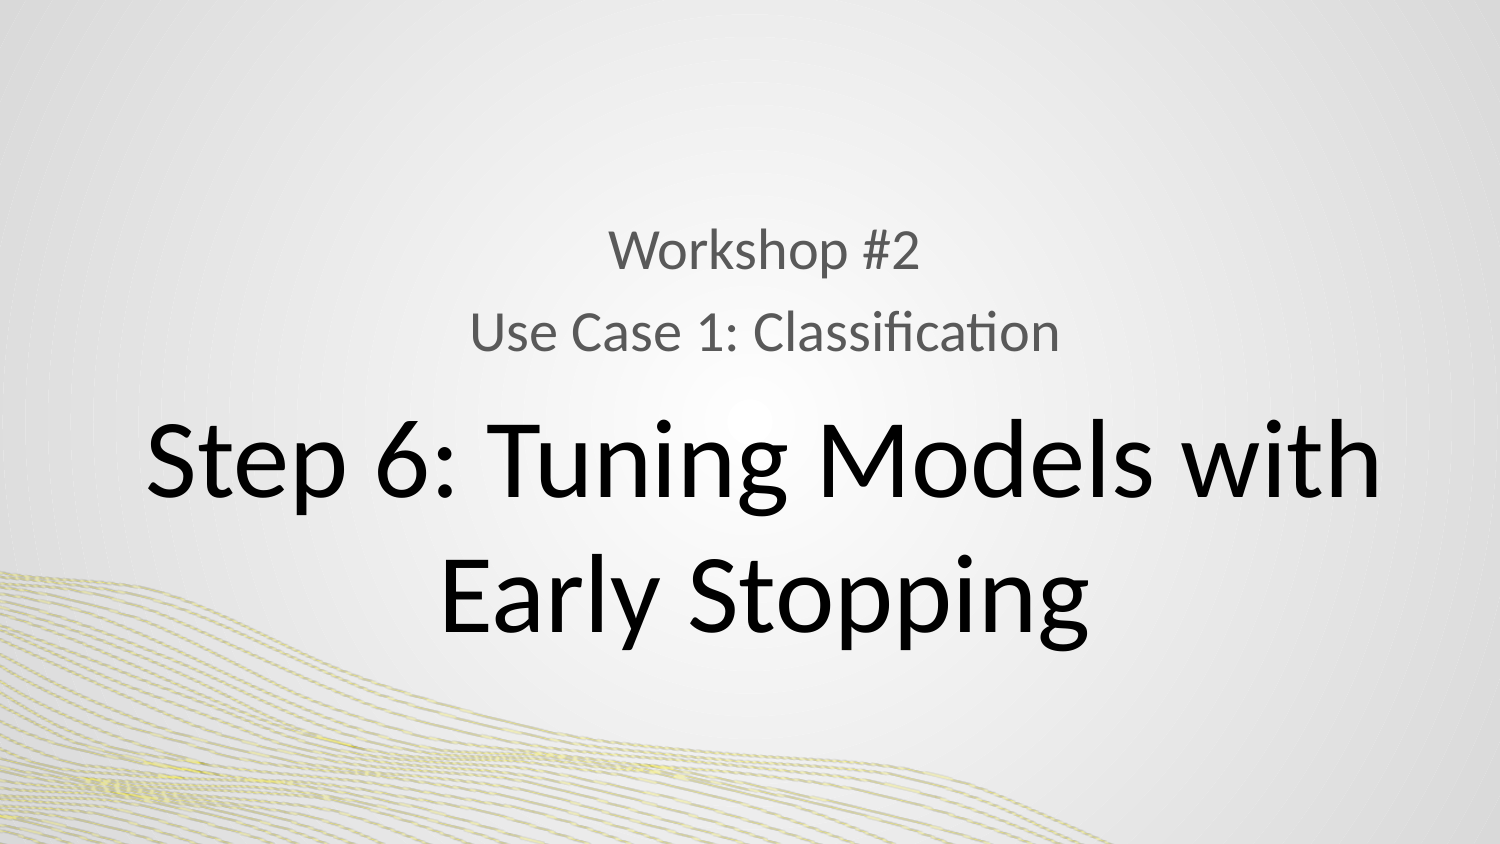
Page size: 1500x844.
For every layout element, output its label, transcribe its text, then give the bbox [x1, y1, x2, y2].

picture [0, 523, 1224, 844]
subtitle Workshop #2 Use Case 1: Classification Step 6: Tuning Models with Early Stopping [112, 203, 1418, 718]
